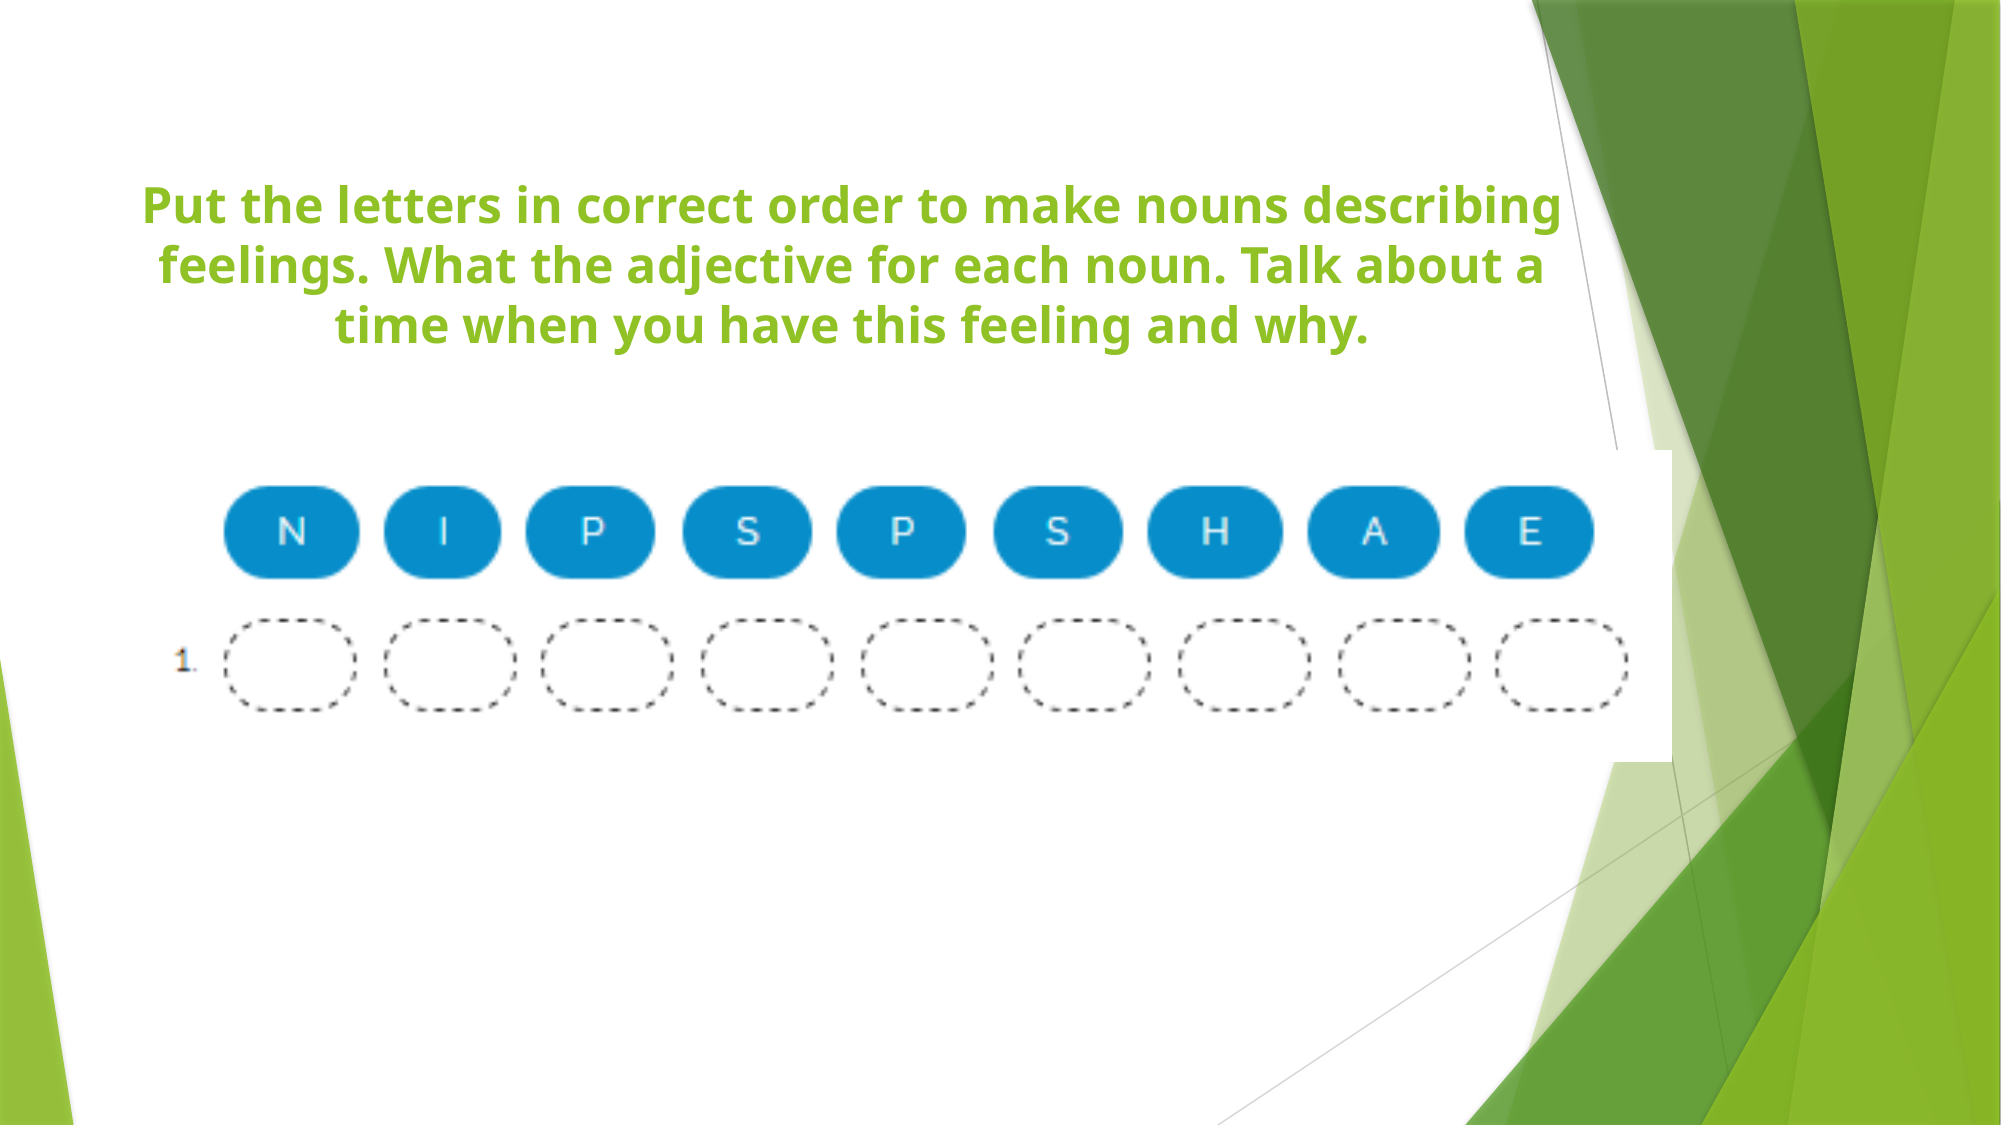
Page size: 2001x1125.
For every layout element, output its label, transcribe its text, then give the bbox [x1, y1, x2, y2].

title Put the letters in correct order to make nouns describing feelings. What the adjective for each noun. Talk about a time when you have this feeling and why. [111, 166, 1595, 384]
picture [141, 450, 1672, 763]
